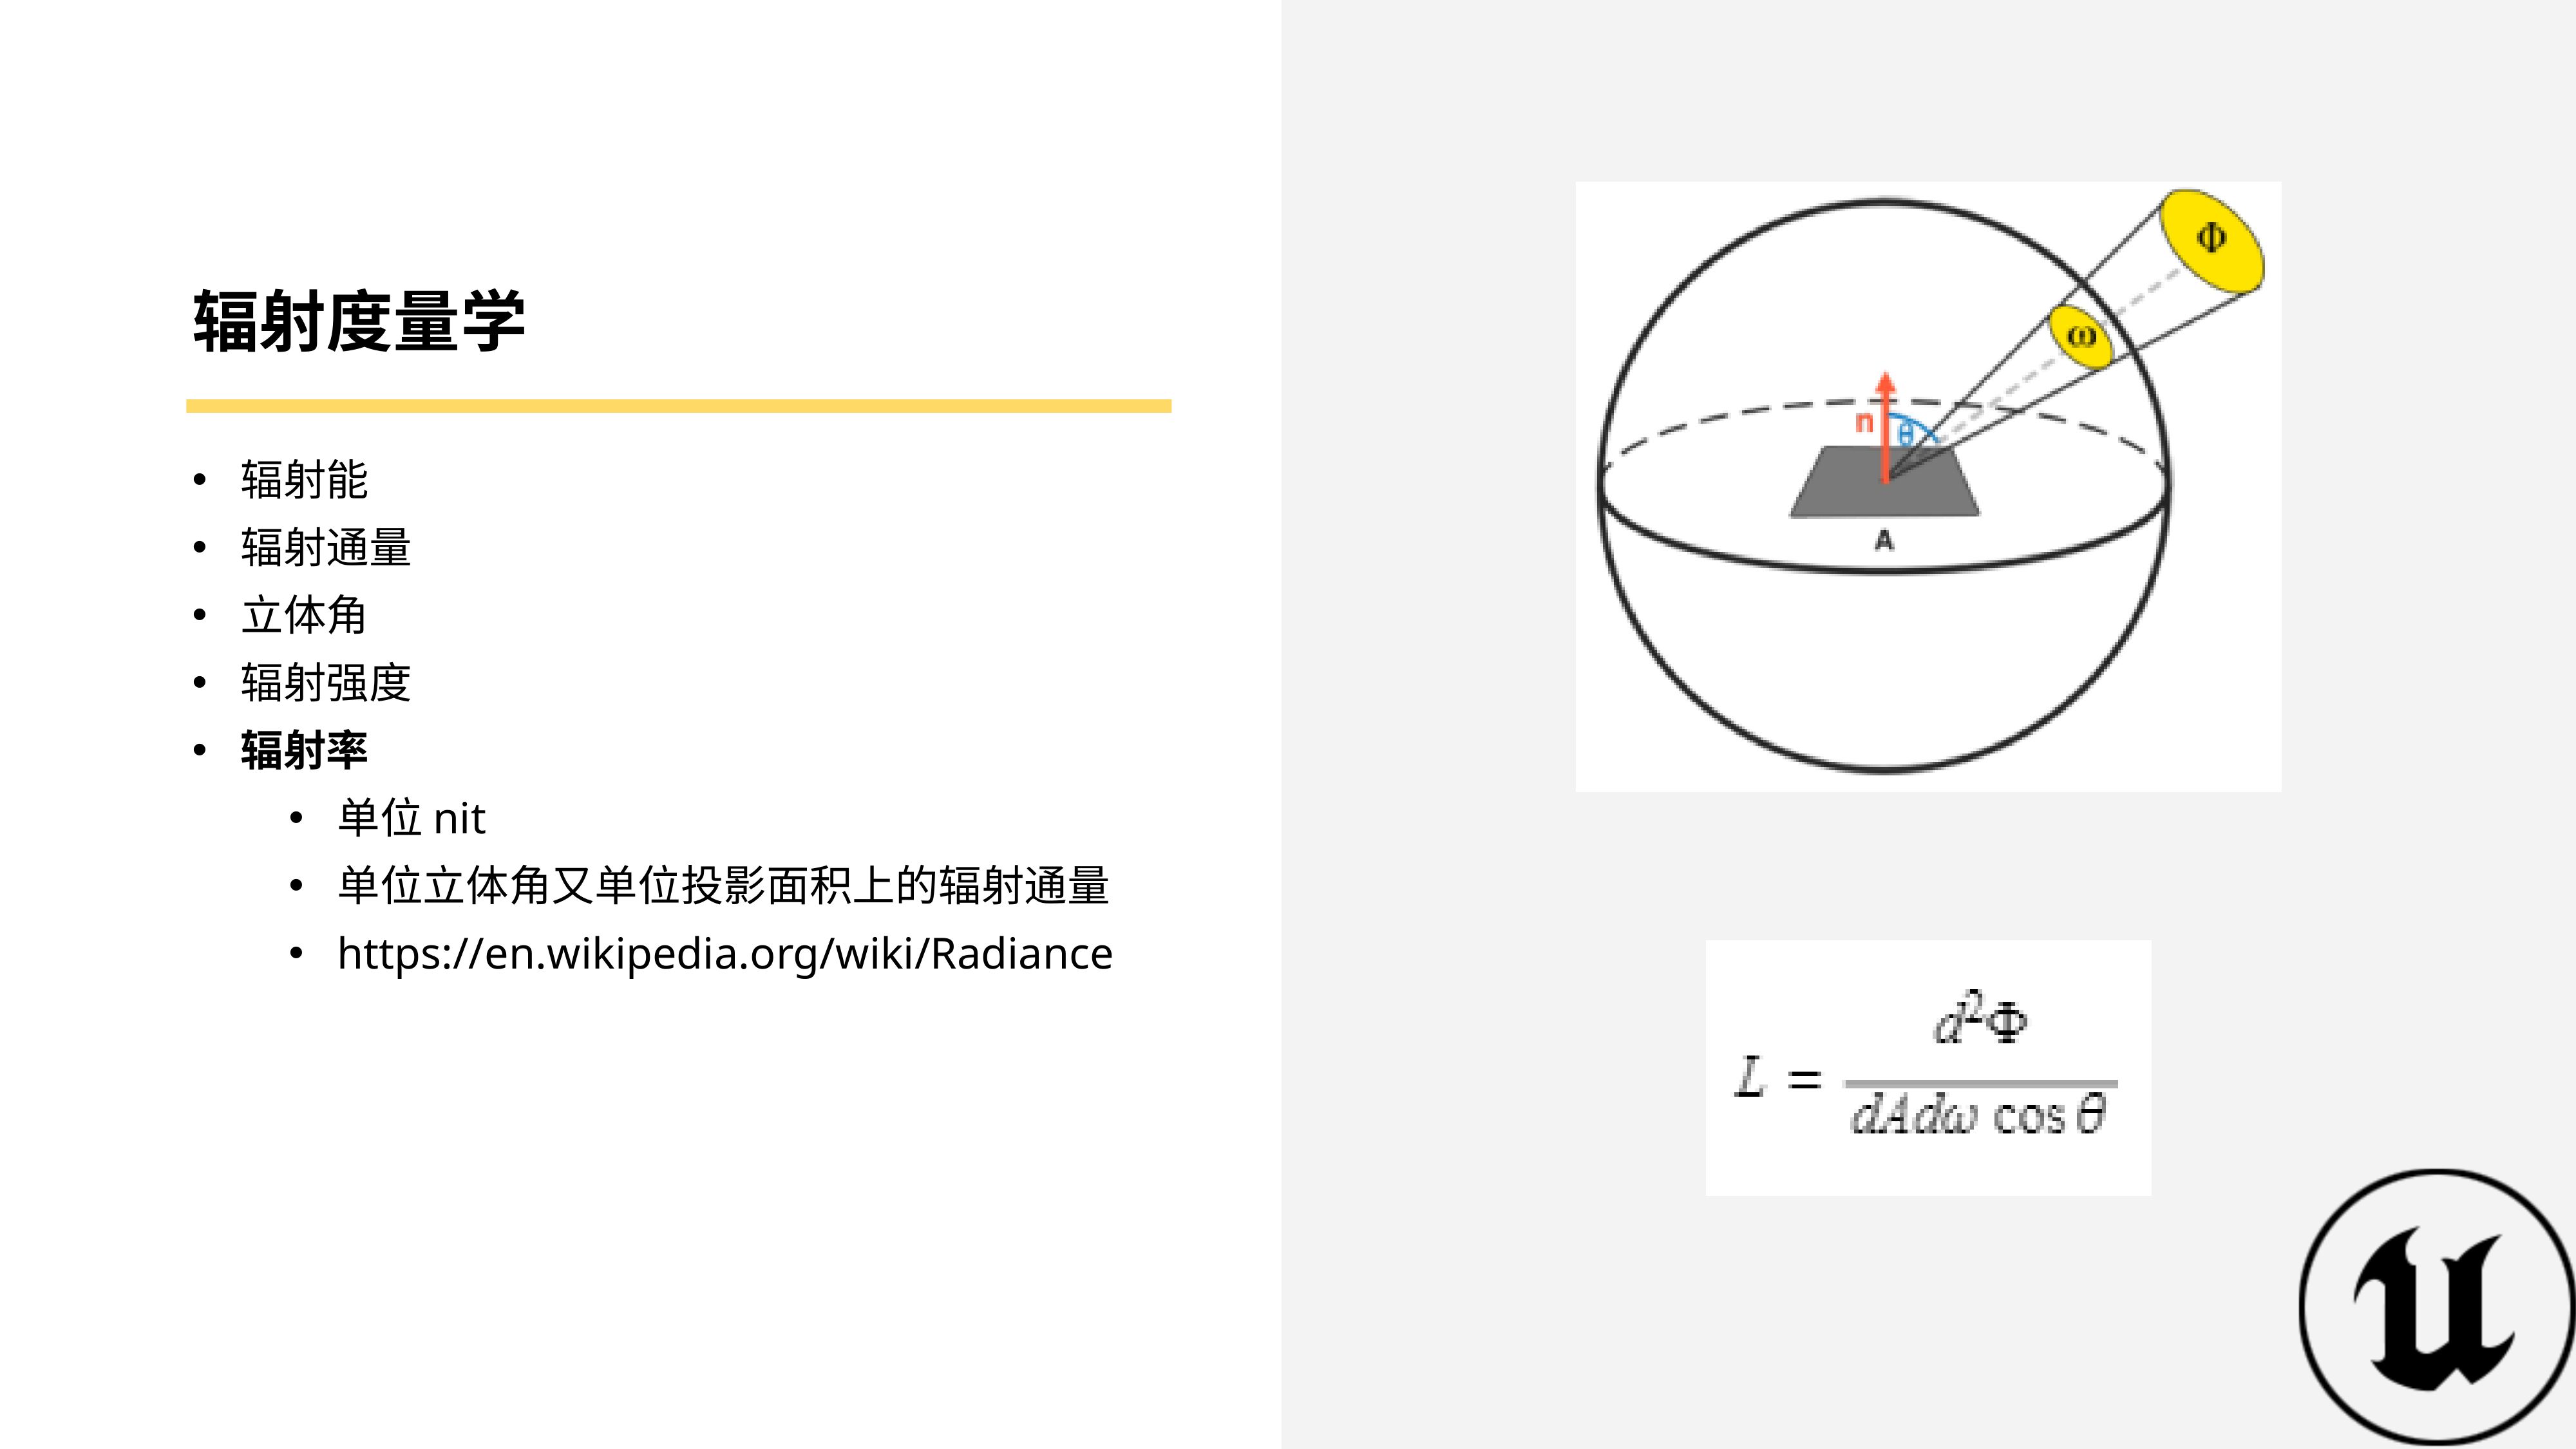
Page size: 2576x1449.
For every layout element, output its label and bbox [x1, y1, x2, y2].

text_box [1281, 0, 2576, 1449]
picture [2298, 1165, 2576, 1449]
text_box [186, 272, 1172, 1057]
picture [1576, 182, 2282, 792]
picture [1706, 940, 2152, 1197]
